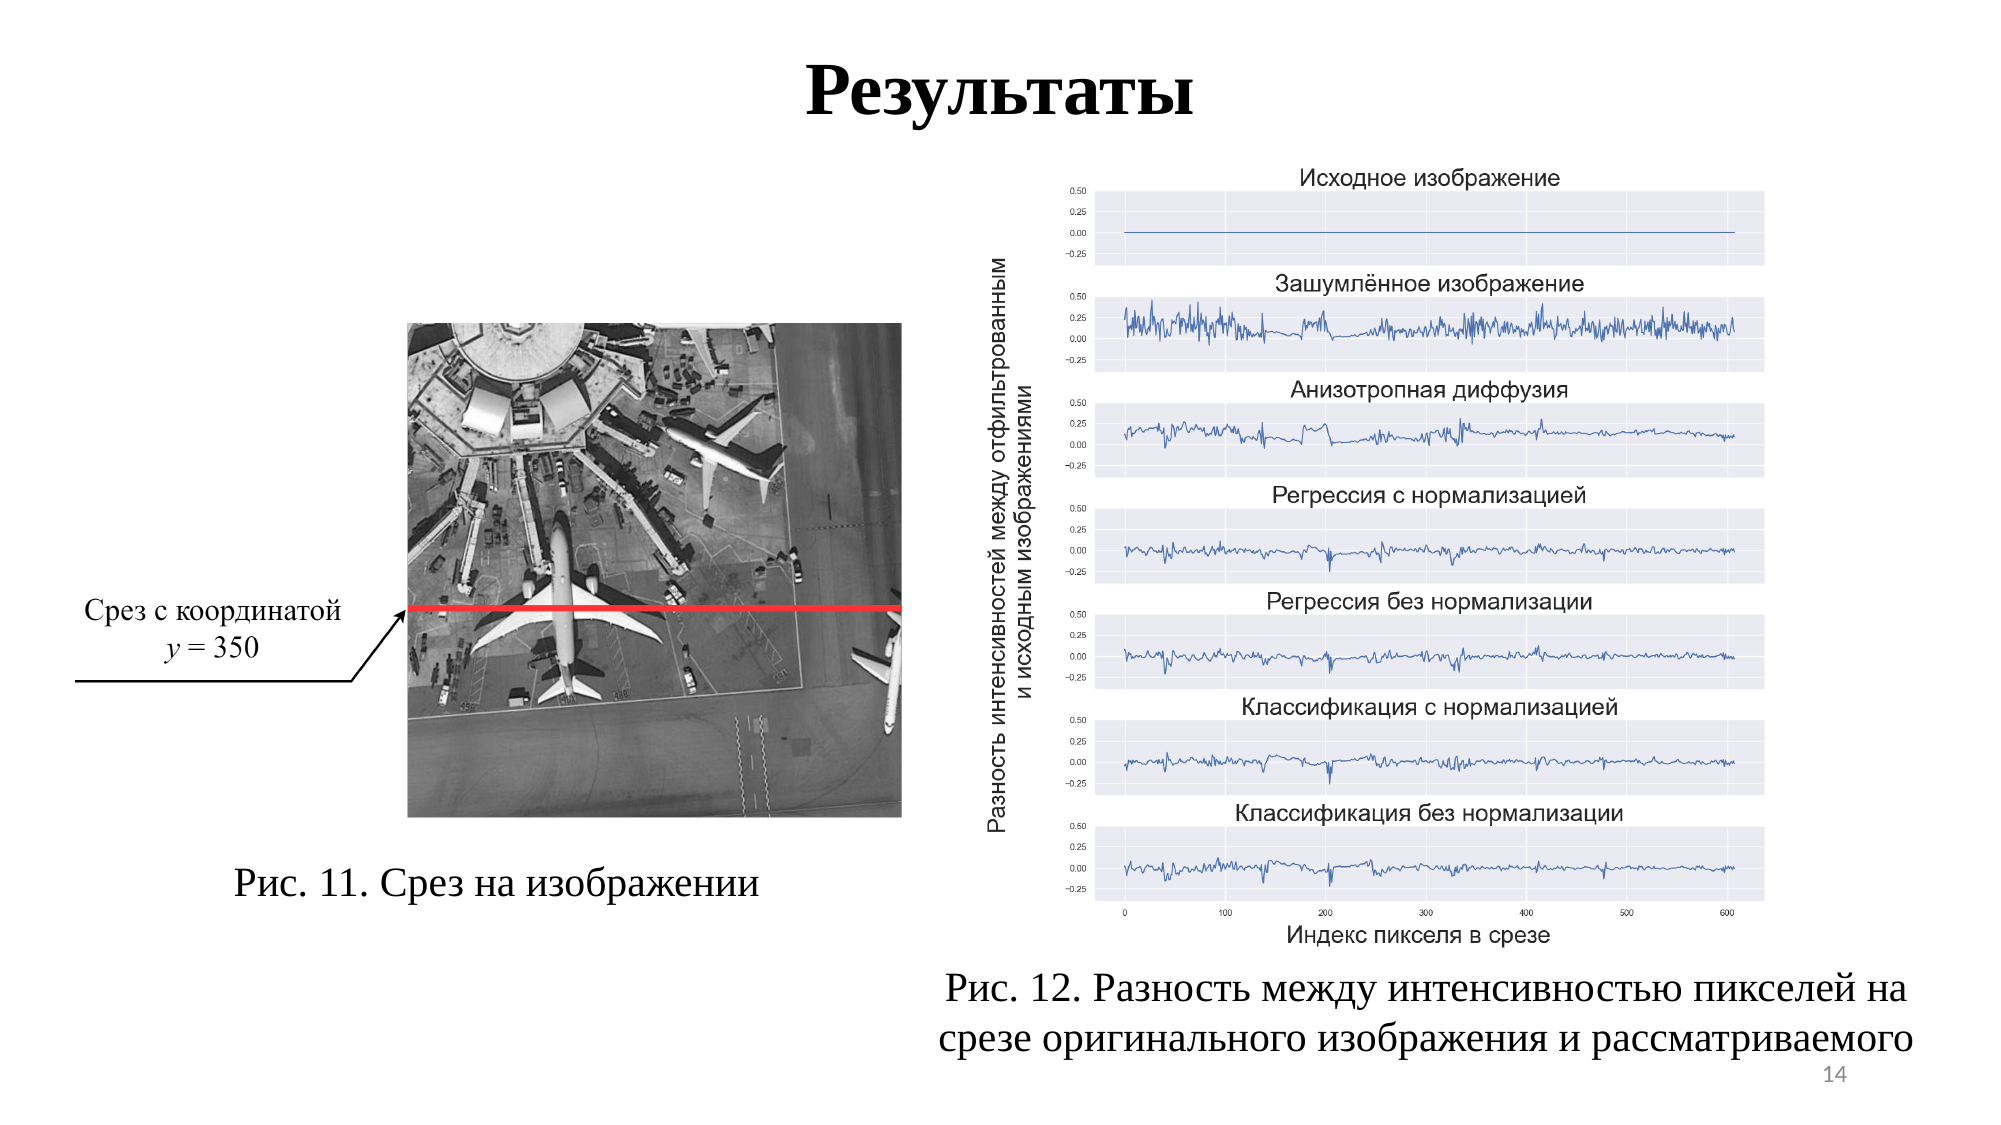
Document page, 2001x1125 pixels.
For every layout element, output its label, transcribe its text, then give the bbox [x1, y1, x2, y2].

slide_number 14 [1412, 1069, 1863, 1103]
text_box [906, 162, 1947, 1069]
title Результаты [174, 17, 1826, 163]
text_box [67, 323, 906, 913]
